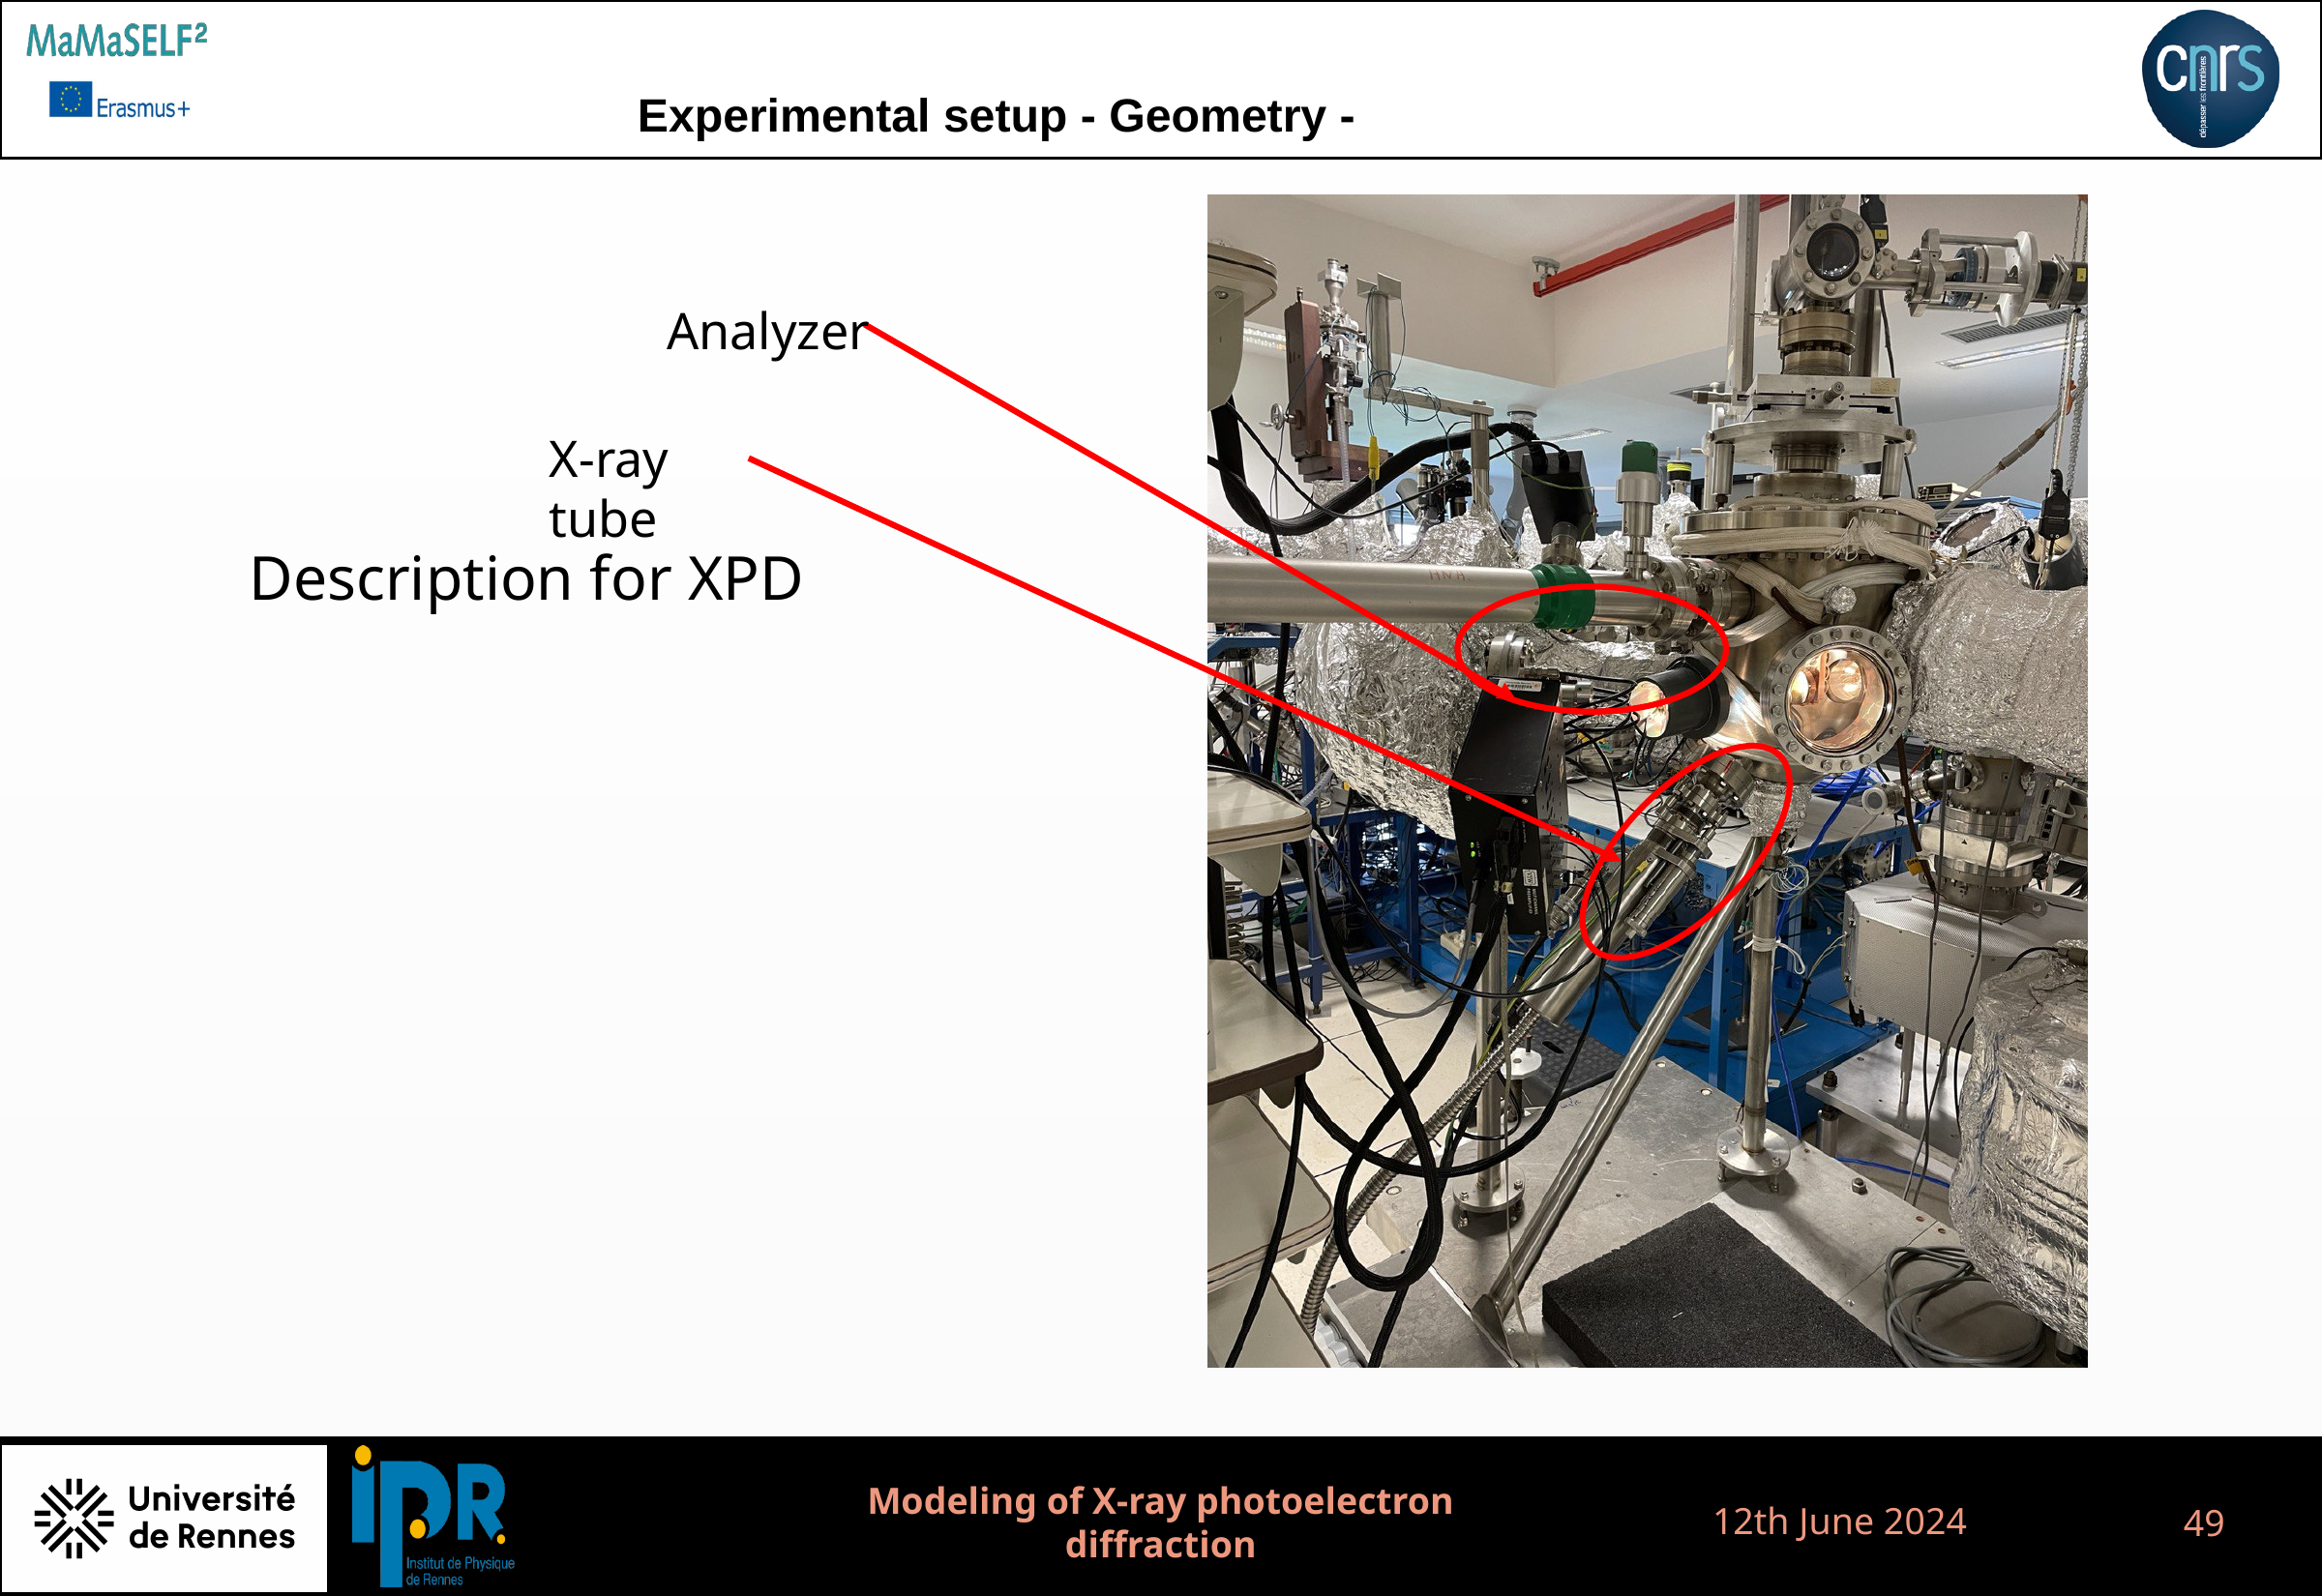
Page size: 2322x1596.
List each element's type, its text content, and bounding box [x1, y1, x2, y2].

picture [2, 1445, 327, 1592]
picture [352, 1445, 515, 1592]
text_box Analyzer [652, 291, 908, 367]
text_box Description for XPD [234, 532, 748, 674]
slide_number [1698, 1477, 2017, 1563]
picture [2142, 10, 2279, 148]
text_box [748, 458, 1622, 862]
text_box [863, 323, 1517, 458]
text_box X-ray tube [535, 419, 791, 555]
picture [24, 13, 211, 127]
footer Modeling of X-ray photoelectron diffraction [769, 1479, 1553, 1565]
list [1206, 194, 2088, 1369]
text_box Experimental setup - Geometry - [616, 63, 1882, 174]
slide_number 49 [2162, 1482, 2240, 1568]
